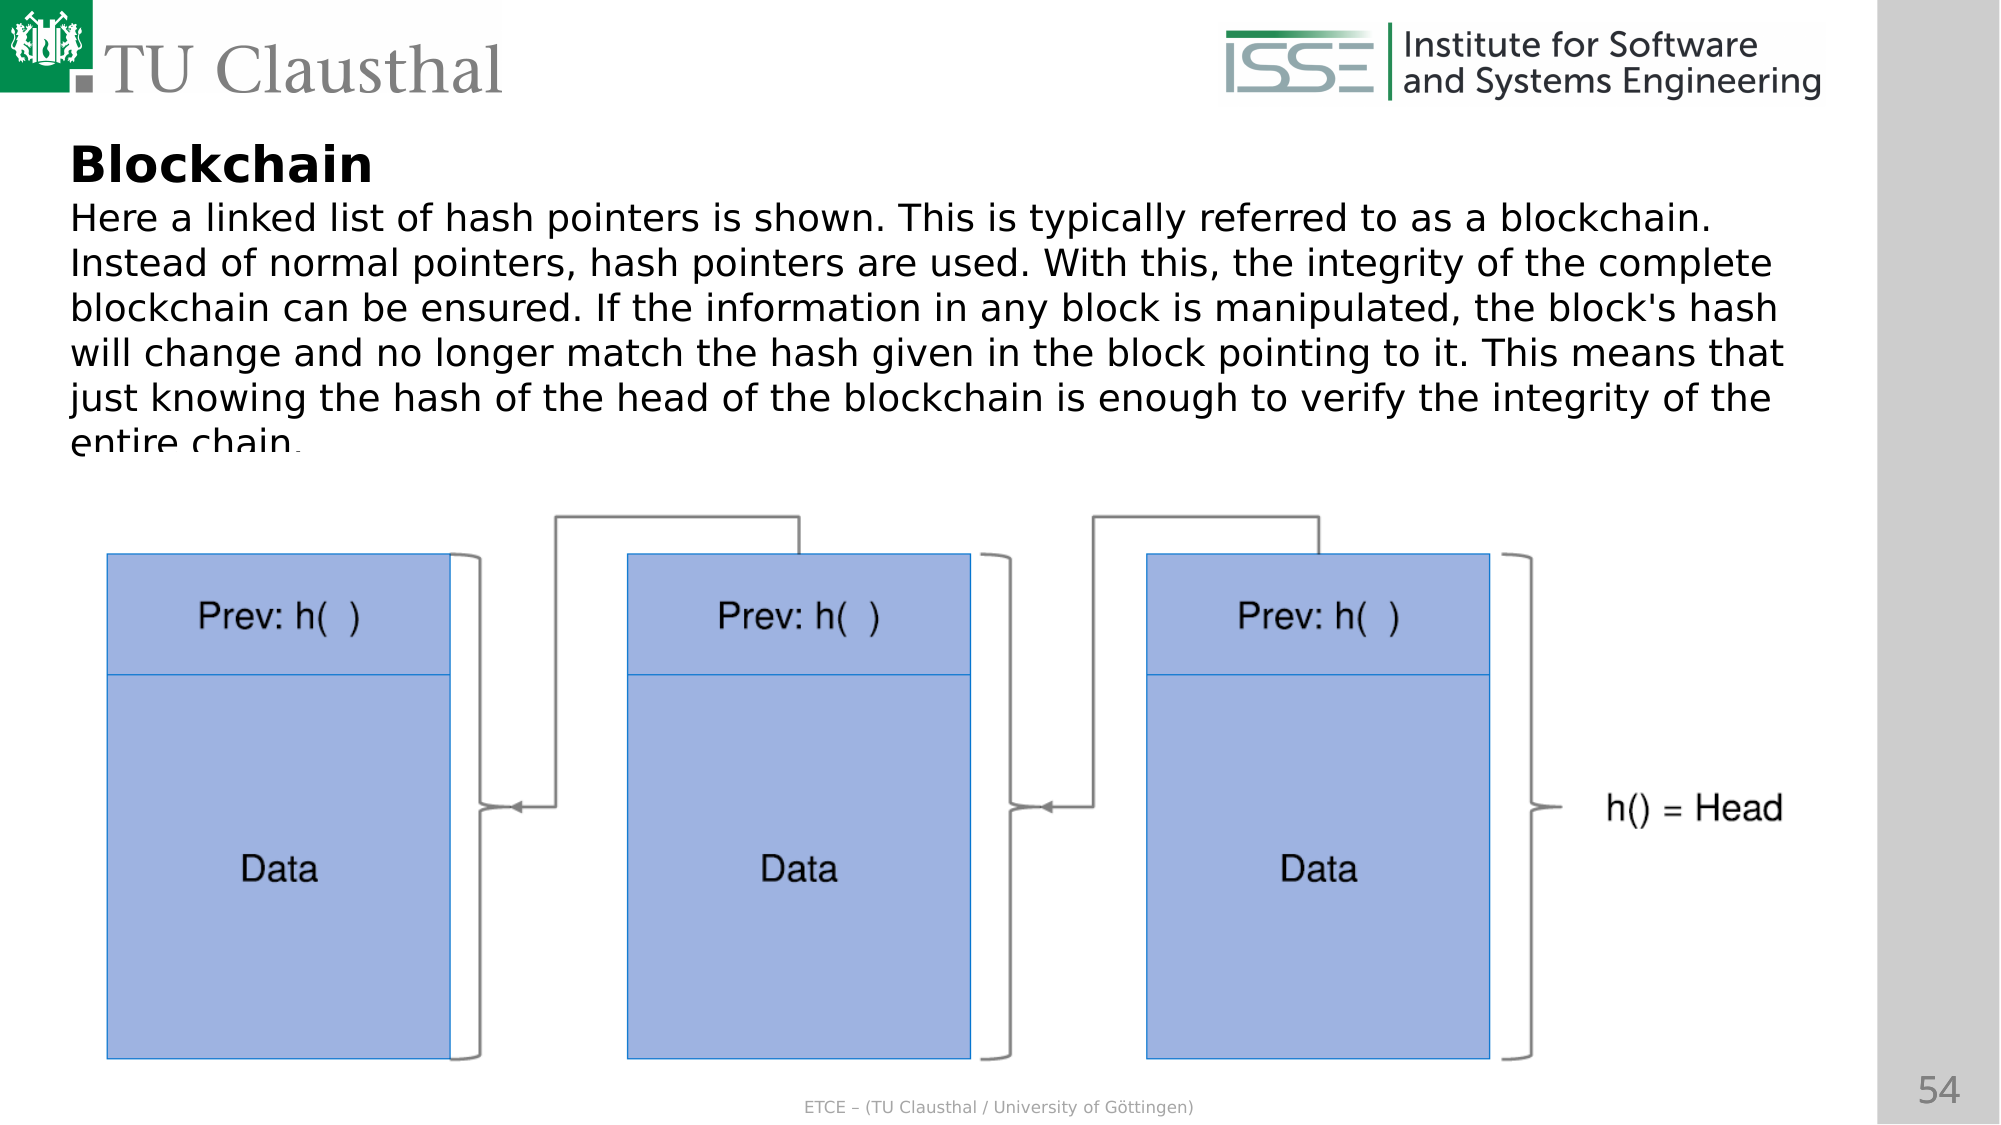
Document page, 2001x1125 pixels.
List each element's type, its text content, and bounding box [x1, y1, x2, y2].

picture [1218, 22, 1826, 107]
picture [85, 452, 1797, 1080]
text_box Blockchain [54, 125, 1819, 208]
text_box Here a linked list of hash pointers is shown. This is typically referred to as a blockchain. Instead of normal pointers, hash pointers are used. With this, the integrity of the complete blockchain can be ensured. If the information in any block is manipulated, the block's hash will change and no longer match the hash given in the block pointing to it. This means that just knowing the hash of the head of the blockchain is enough to verify the integrity of the entire chain. [54, 208, 1819, 1035]
picture [0, 0, 502, 93]
